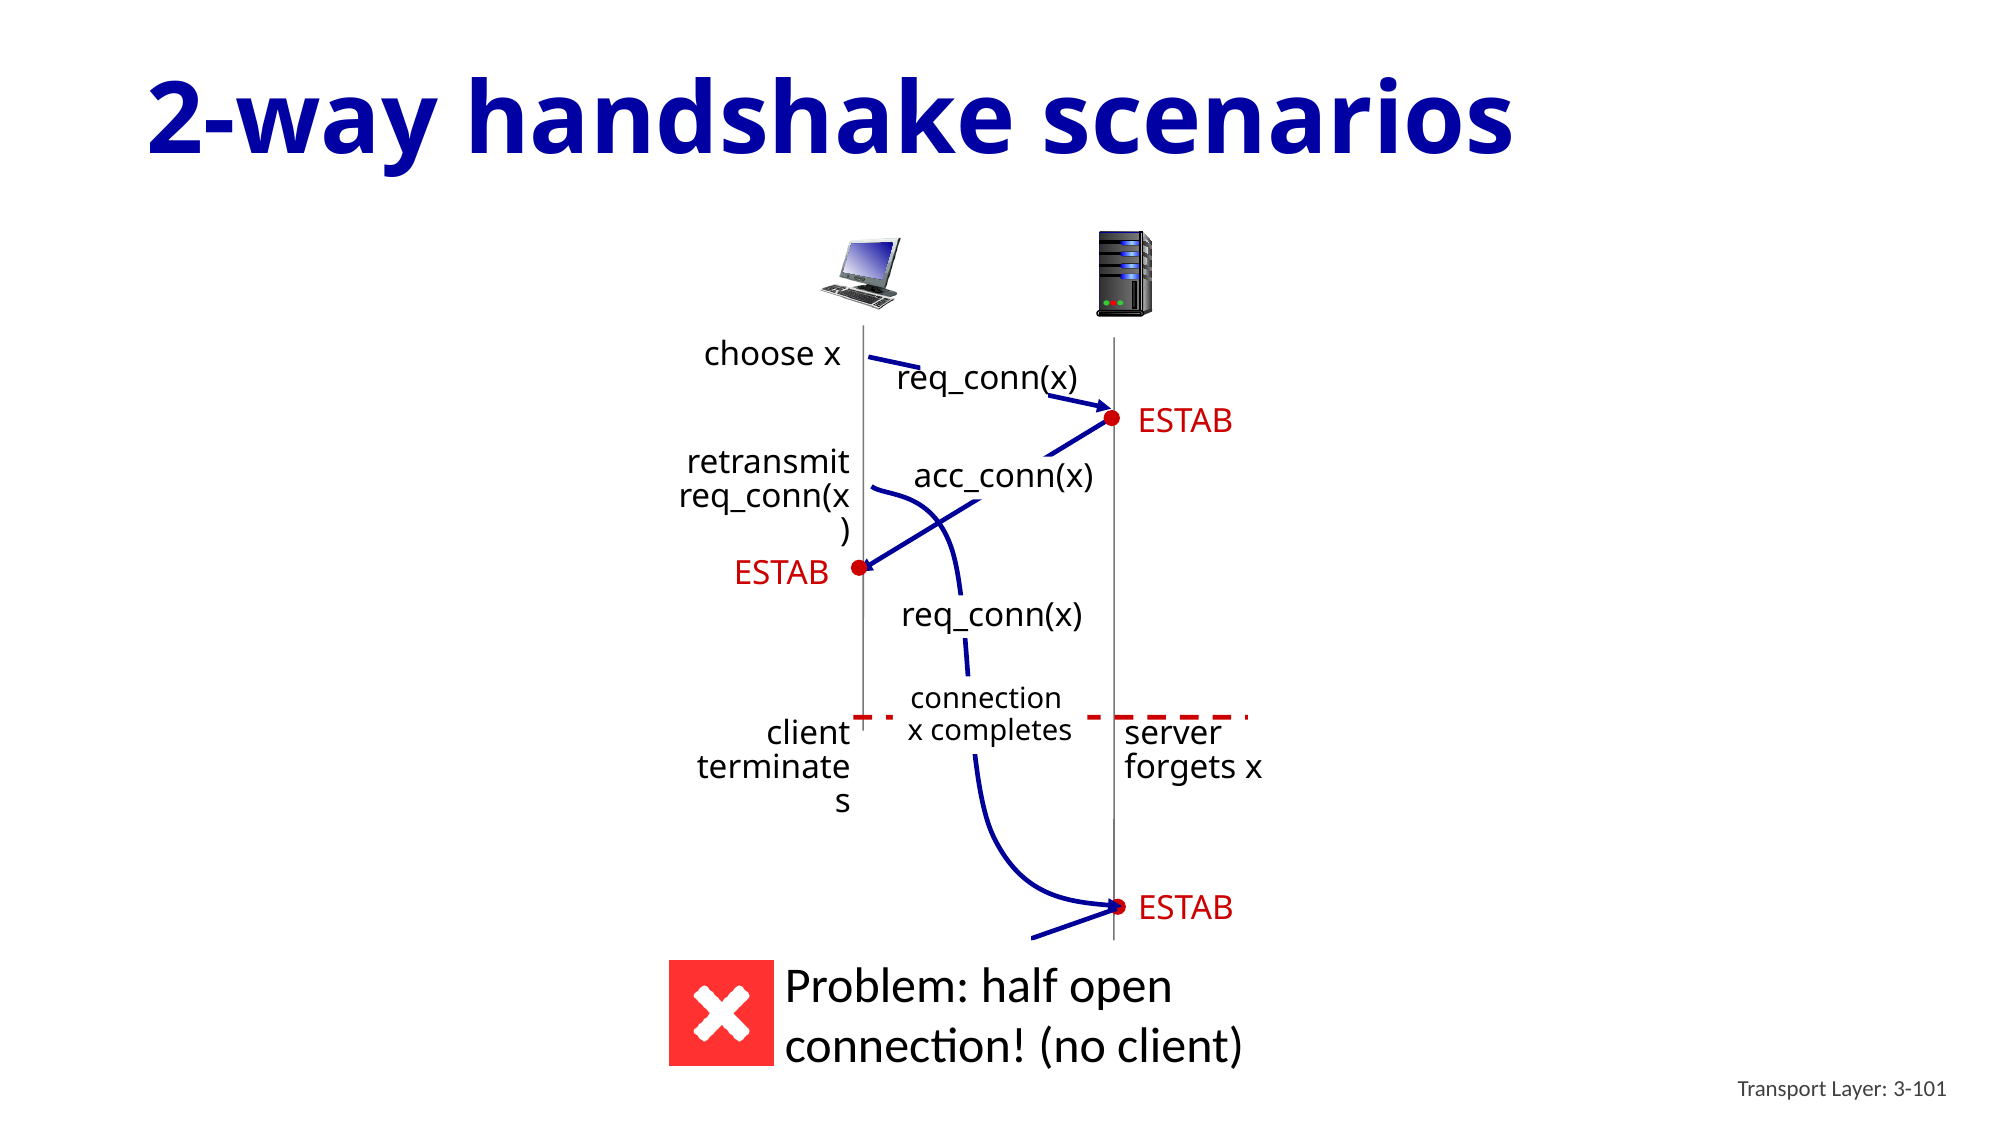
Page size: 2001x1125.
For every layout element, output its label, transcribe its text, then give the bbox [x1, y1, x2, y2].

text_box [692, 324, 1249, 599]
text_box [655, 438, 1123, 907]
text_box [1096, 231, 1153, 316]
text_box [800, 234, 903, 315]
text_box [806, 908, 1117, 940]
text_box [1110, 878, 1250, 934]
title 2-way handshake scenarios [131, 47, 2000, 195]
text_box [673, 676, 1302, 794]
slide_number Transport Layer: 3-101 [1512, 1056, 1963, 1117]
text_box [669, 940, 1348, 1118]
